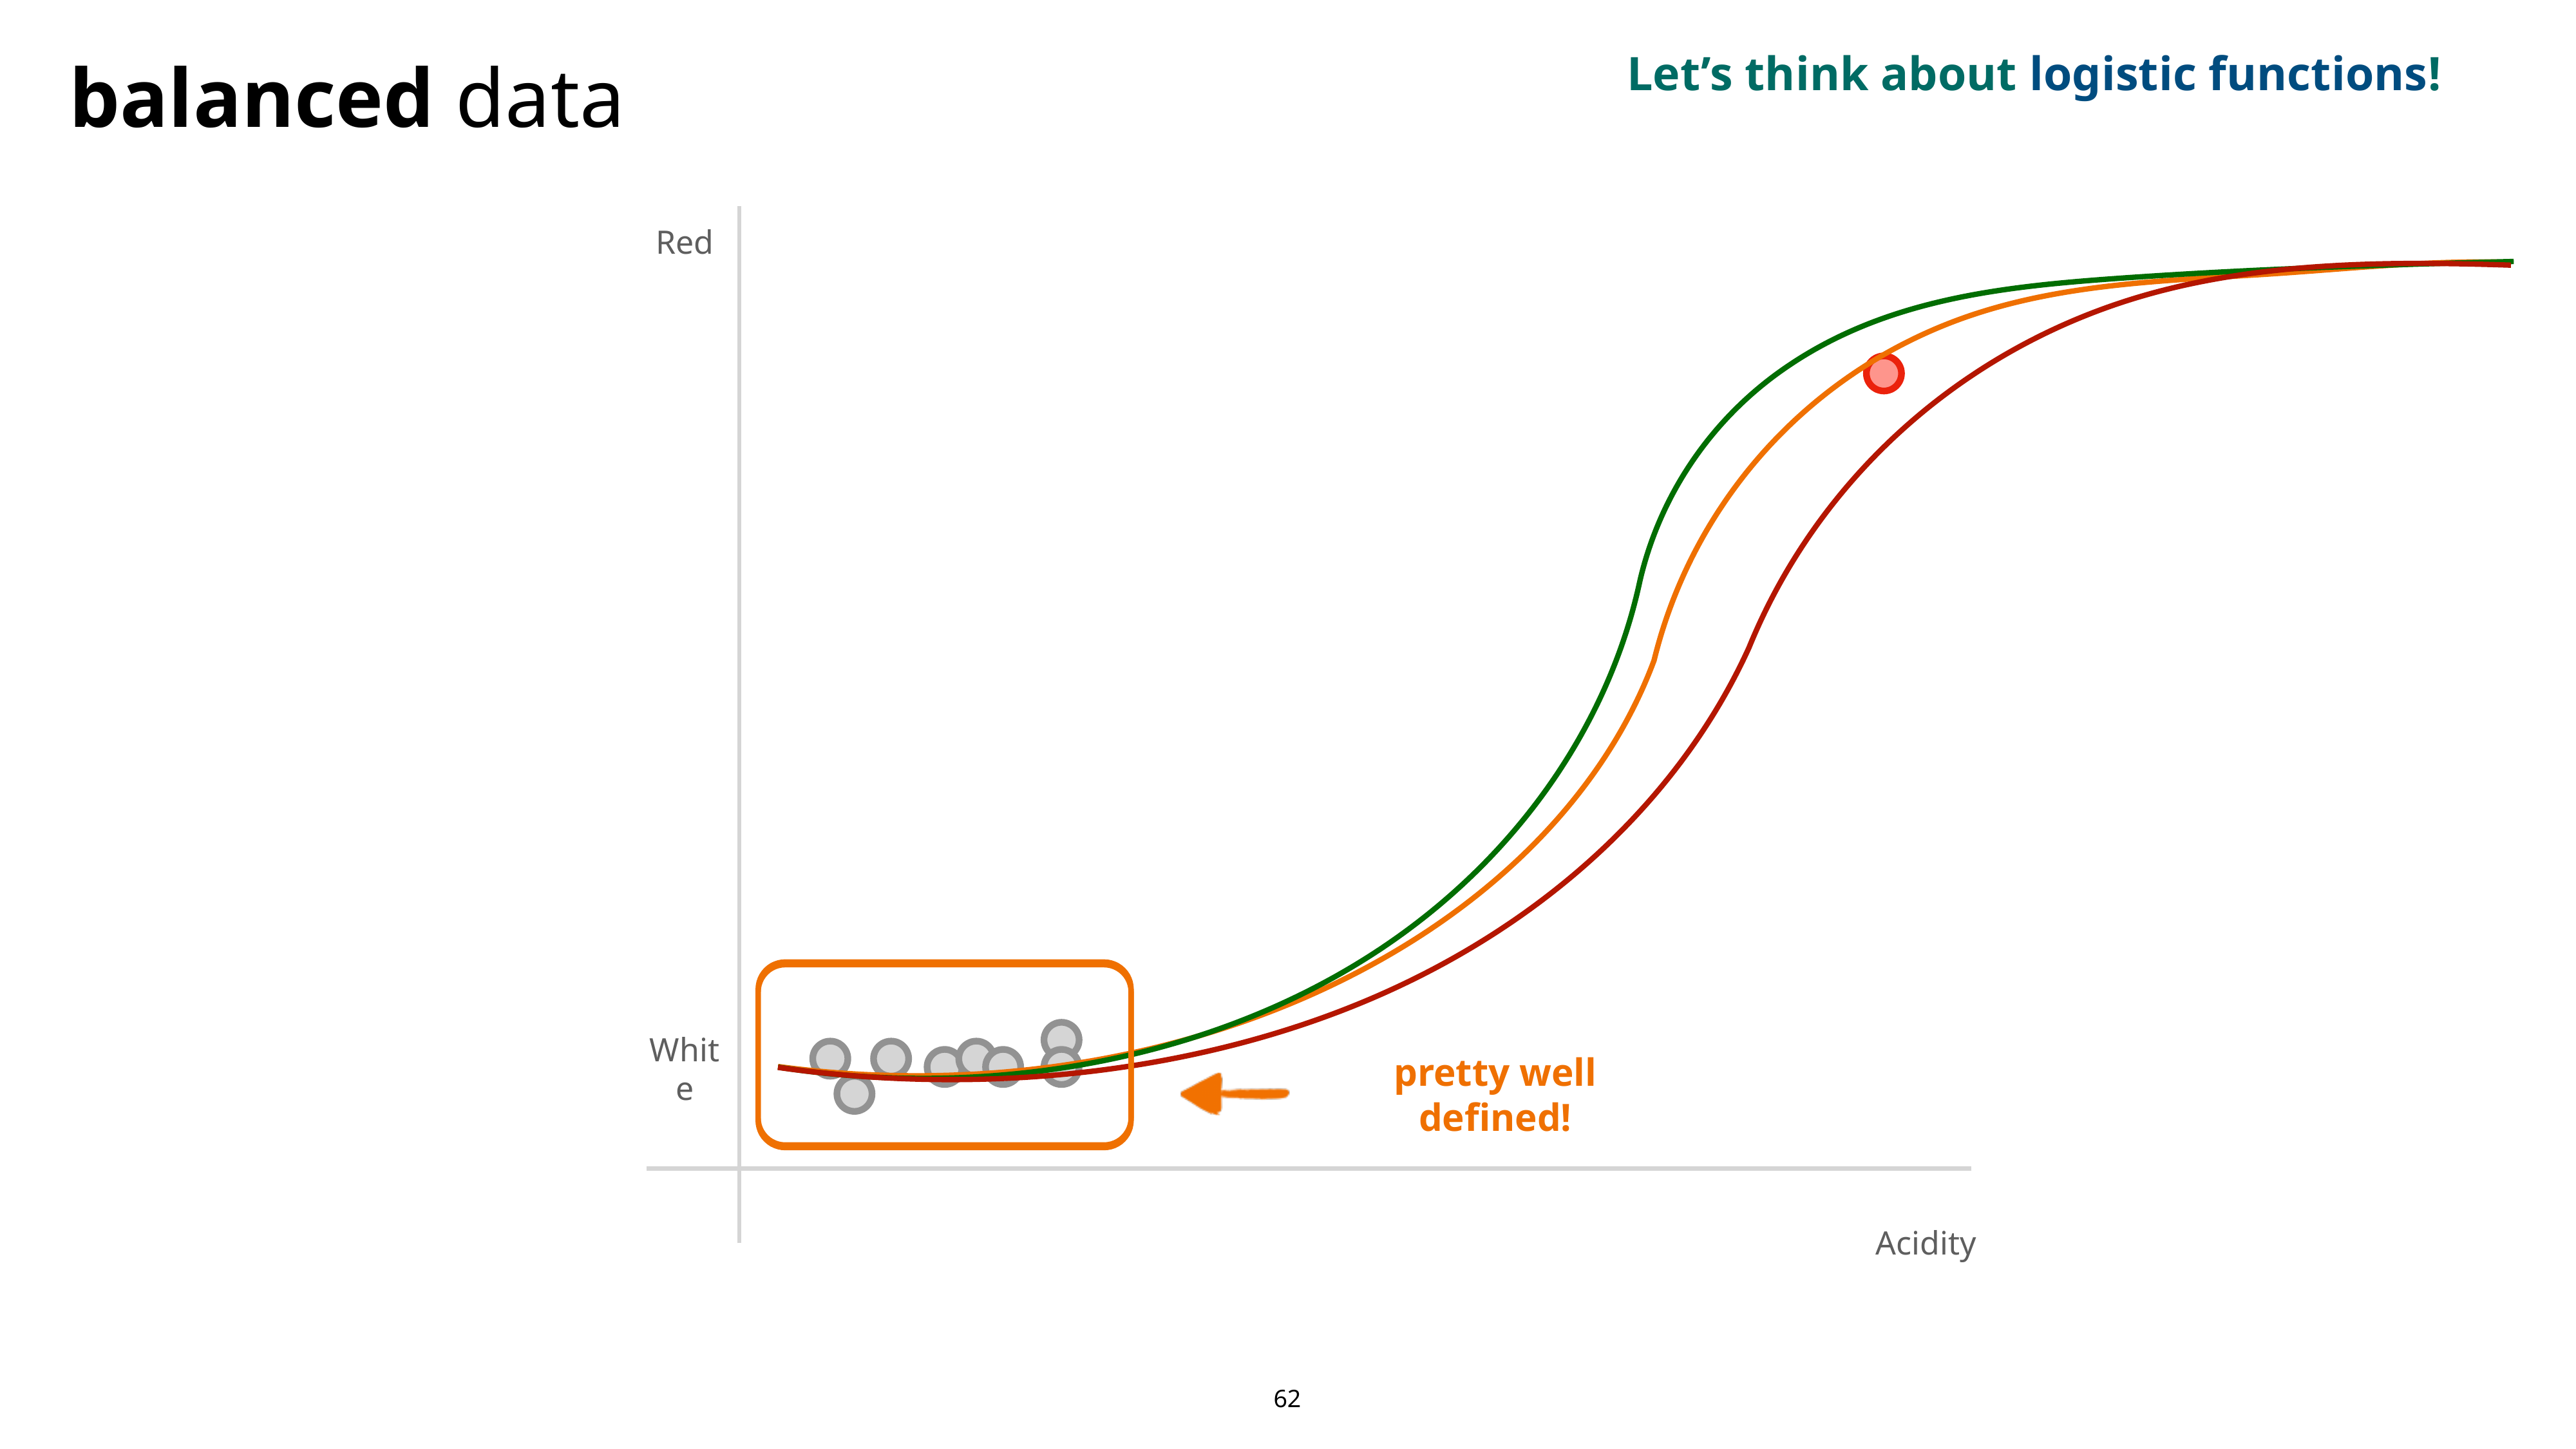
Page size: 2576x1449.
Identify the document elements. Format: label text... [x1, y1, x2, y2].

slide_number 62 [1267, 570, 1307, 1168]
title Let’s think about logistic functions! [1553, 36, 2515, 118]
slide_number 62 [1267, 1176, 1307, 1422]
text_box [1007, 840, 1267, 1066]
text_box White [636, 1024, 734, 1113]
text_box [1307, 679, 1608, 821]
text_box balanced data [46, 44, 649, 126]
picture [1174, 1072, 1294, 1115]
text_box pretty well defined! [1318, 1043, 1672, 1144]
text_box [1307, 263, 2511, 1023]
text_box Red [649, 216, 721, 266]
text_box [2441, 261, 2514, 265]
text_box [1307, 269, 2287, 822]
text_box [758, 961, 1132, 1148]
text_box Acidity [1869, 1217, 1984, 1267]
